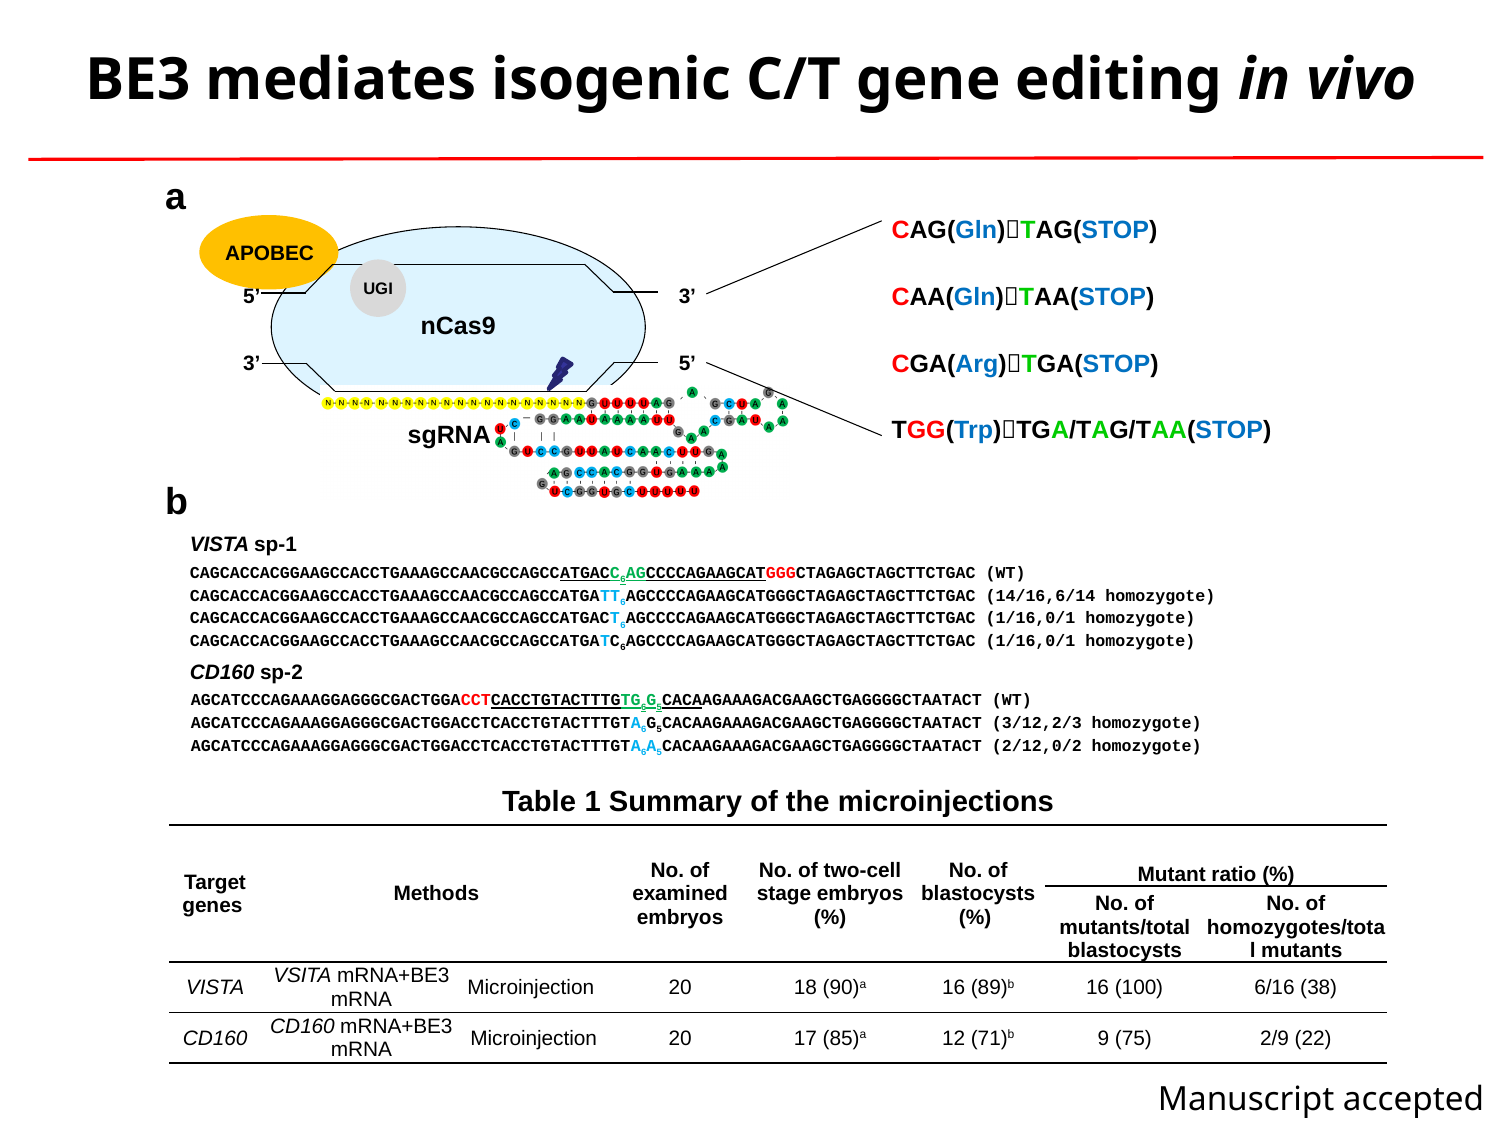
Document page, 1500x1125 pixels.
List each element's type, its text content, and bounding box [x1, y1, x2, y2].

table_cell Microinjection [461, 963, 611, 1012]
table_cell 12 (71)b [911, 1013, 1045, 1062]
table_cell 16 (100) [1045, 963, 1205, 1012]
table_cell 6/16 (38) [1205, 963, 1387, 1012]
table_cell Microinjection [461, 1013, 611, 1062]
table_header No. of two-cell stage embryos (%) [749, 826, 911, 961]
table_header No. of examined embryos [611, 826, 749, 961]
table_cell CD160 mRNA+BE3 mRNA [261, 1013, 461, 1062]
table_header Methods [261, 826, 611, 961]
table_header No. of blastocysts (%) [911, 826, 1045, 961]
table_header Target genes [169, 826, 261, 961]
table_cell VISTA [169, 963, 261, 1012]
table_cell 17 (85)a [749, 1013, 911, 1062]
text_box Table 1 Summary of the microinjections [424, 774, 1133, 825]
table_cell 20 [611, 1013, 749, 1062]
table_cell 2/9 (22) [1205, 1013, 1387, 1062]
text_box Manuscript accepted [1142, 1069, 1500, 1125]
text_box b [150, 469, 204, 530]
table_cell 16 (89)b [911, 963, 1045, 1012]
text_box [174, 522, 1232, 758]
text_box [198, 206, 1301, 501]
table_cell No. of mutants/total blastocysts [1045, 887, 1205, 961]
table_cell 9 (75) [1045, 1013, 1205, 1062]
table_header Mutant ratio (%) [1045, 826, 1387, 885]
table_cell 20 [611, 963, 749, 1012]
text_box a [150, 164, 202, 225]
text_box BE3 mediates isogenic C/T gene editing in vivo [1, 34, 1500, 119]
table_cell VSITA mRNA+BE3 mRNA [261, 963, 461, 1012]
table_cell No. of homozygotes/total mutants [1205, 887, 1387, 961]
table_cell CD160 [169, 1013, 261, 1062]
table_cell 18 (90)a [749, 963, 911, 1012]
